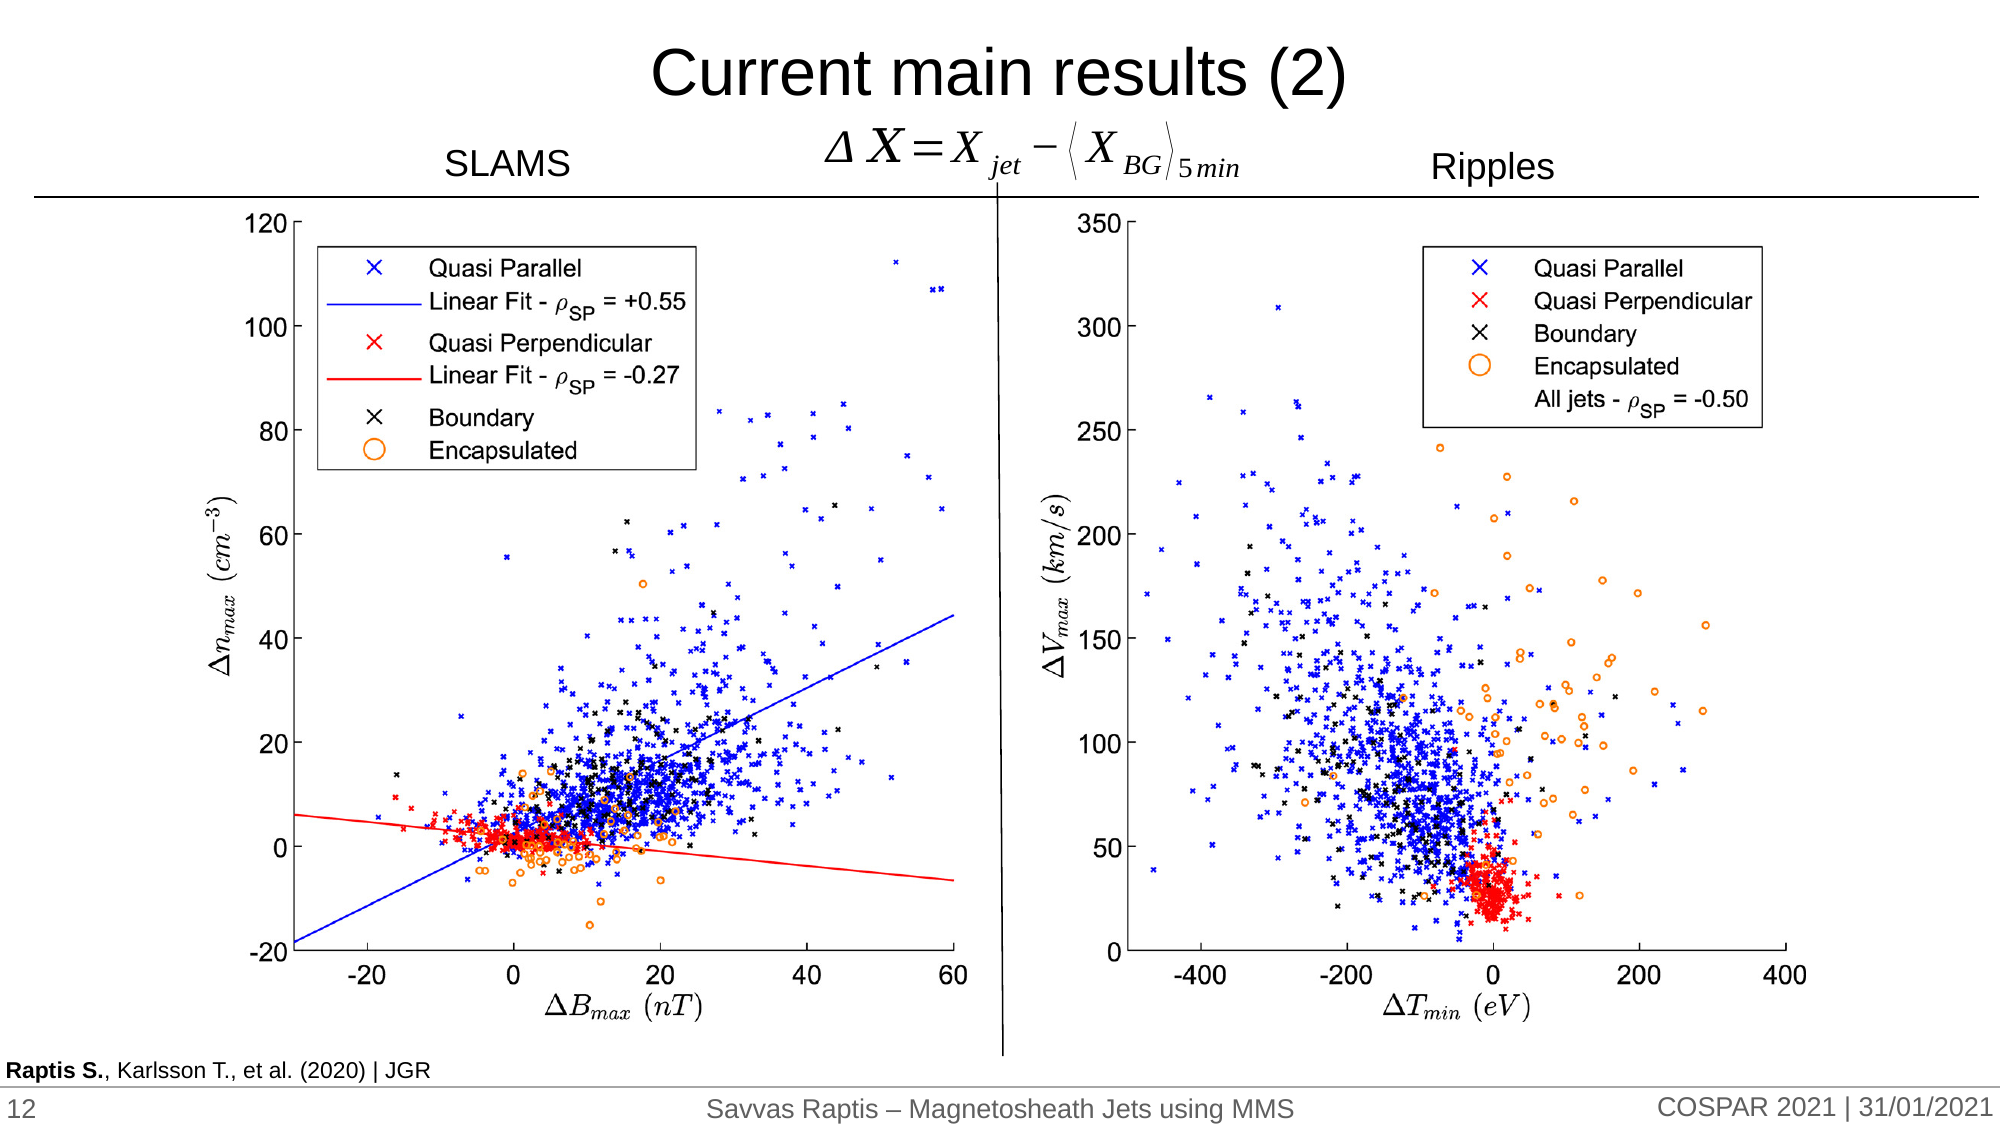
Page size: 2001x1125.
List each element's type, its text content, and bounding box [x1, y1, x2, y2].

title Current main results (2) [94, 7, 1906, 130]
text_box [997, 182, 1003, 196]
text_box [997, 197, 1003, 1057]
picture [194, 207, 997, 1022]
text_box Ripples [1415, 134, 1571, 195]
text_box SLAMS [429, 131, 587, 192]
picture [1003, 207, 1806, 1022]
text_box Raptis S., Karlsson T., et al. (2020) | JGR [0, 1048, 991, 1091]
